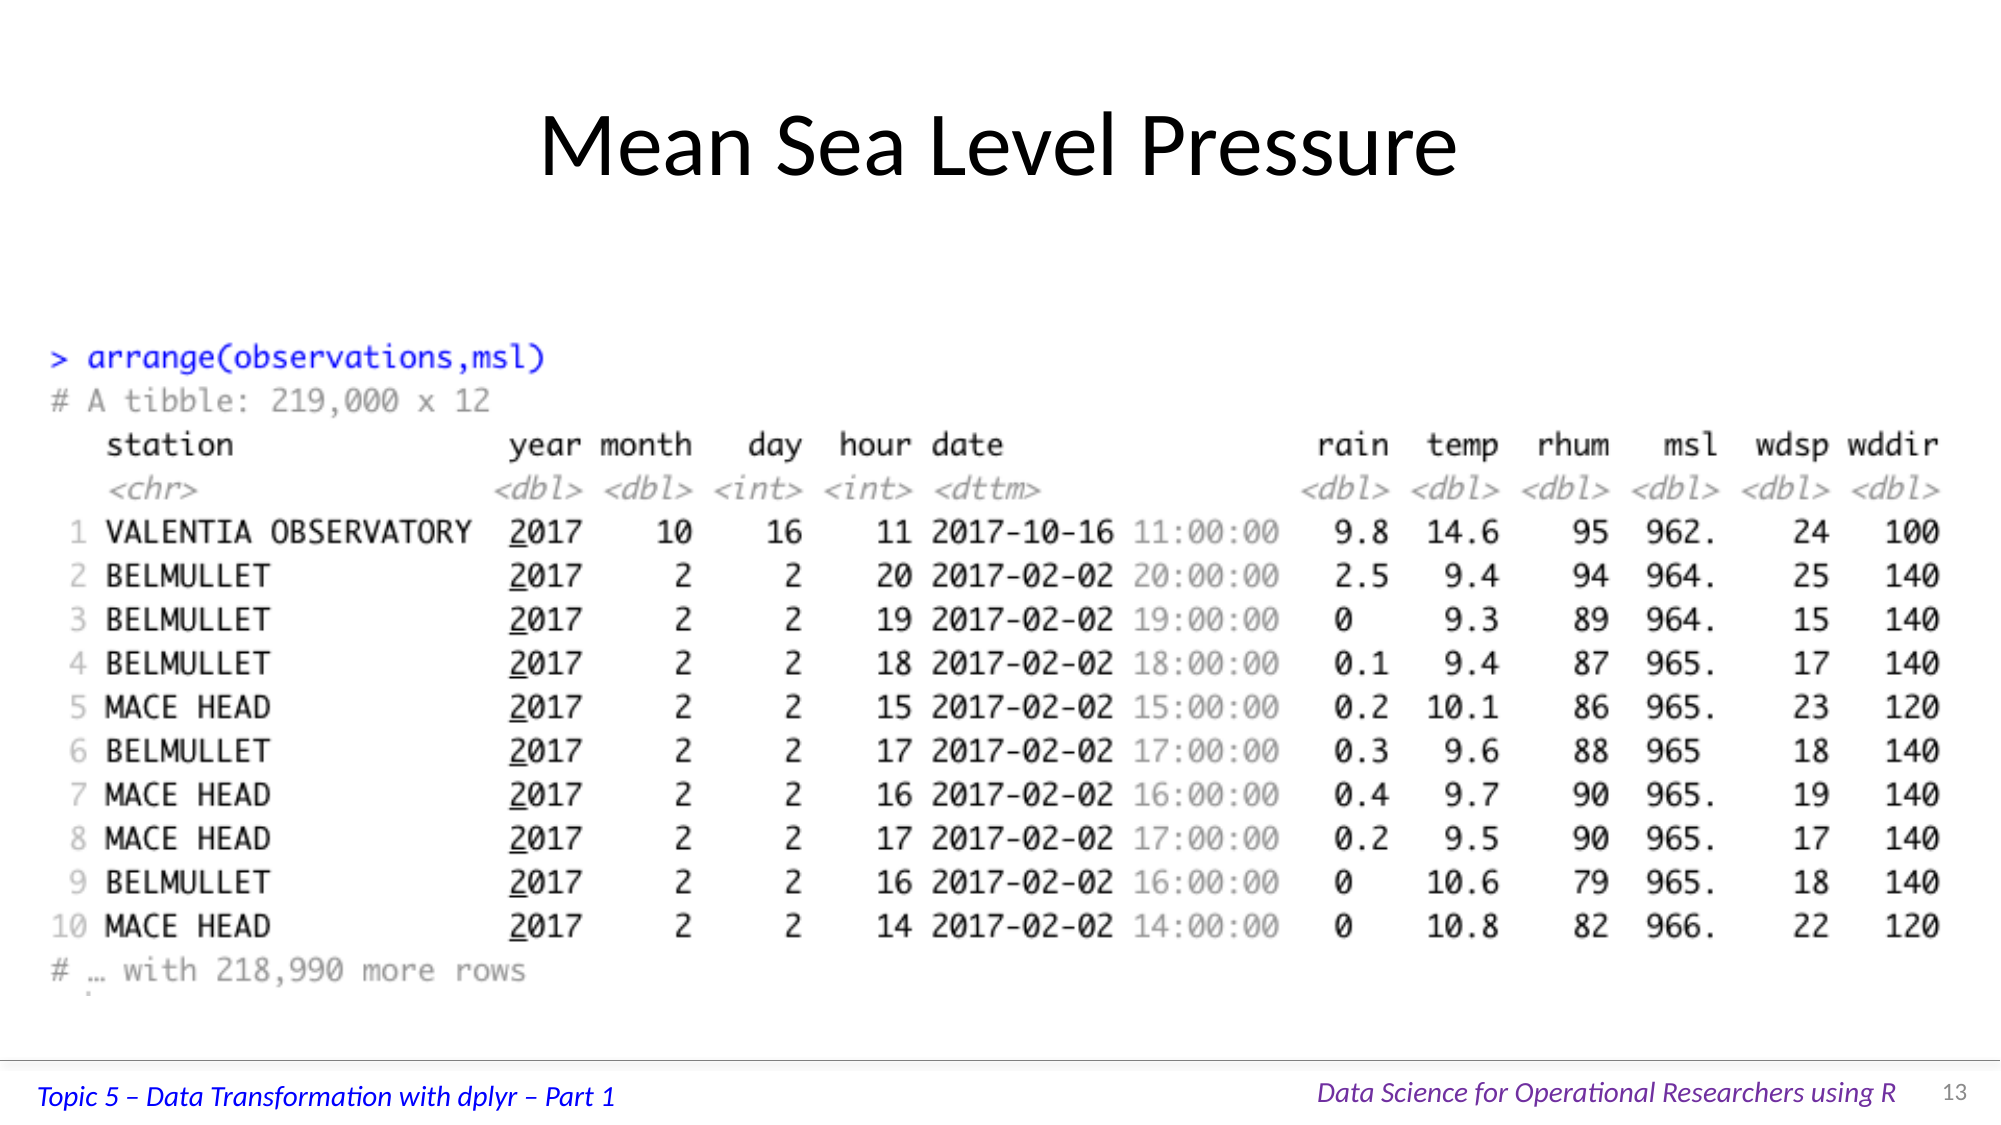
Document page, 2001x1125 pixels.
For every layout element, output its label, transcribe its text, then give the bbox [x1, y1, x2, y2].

title Mean Sea Level Pressure [99, 45, 1900, 233]
picture [41, 335, 1959, 997]
slide_number 13 [1899, 1060, 1983, 1120]
